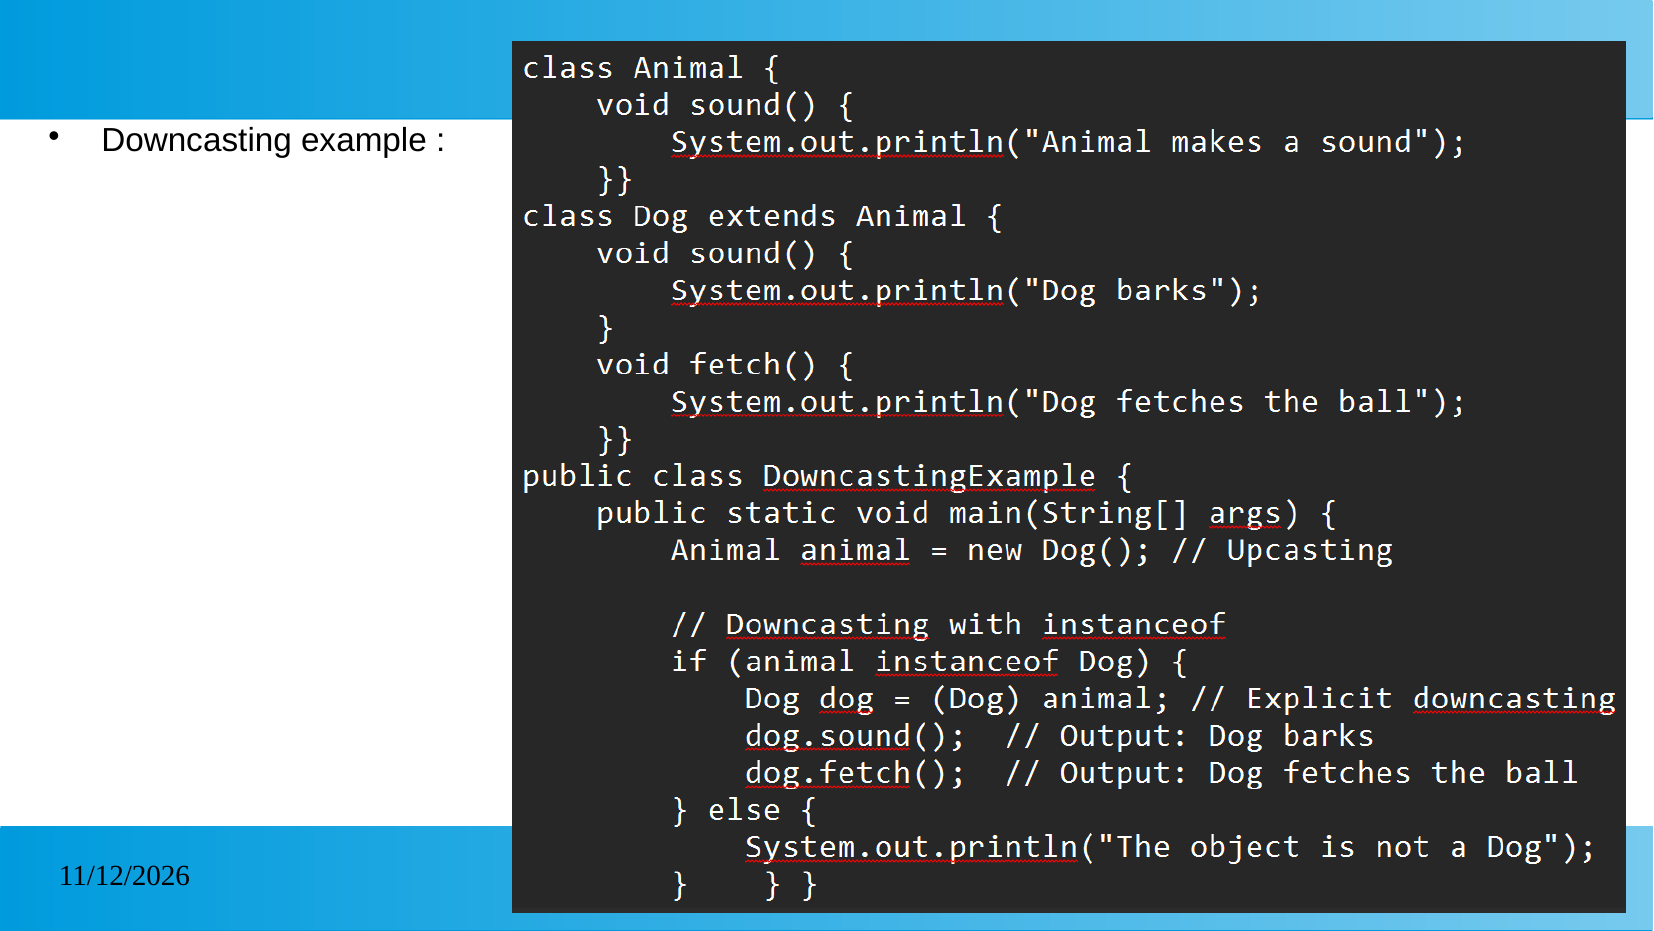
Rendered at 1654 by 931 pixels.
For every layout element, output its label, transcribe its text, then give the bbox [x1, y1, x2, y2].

list Downcasting example : [30, 118, 507, 841]
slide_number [59, 856, 443, 915]
picture [512, 41, 1626, 913]
